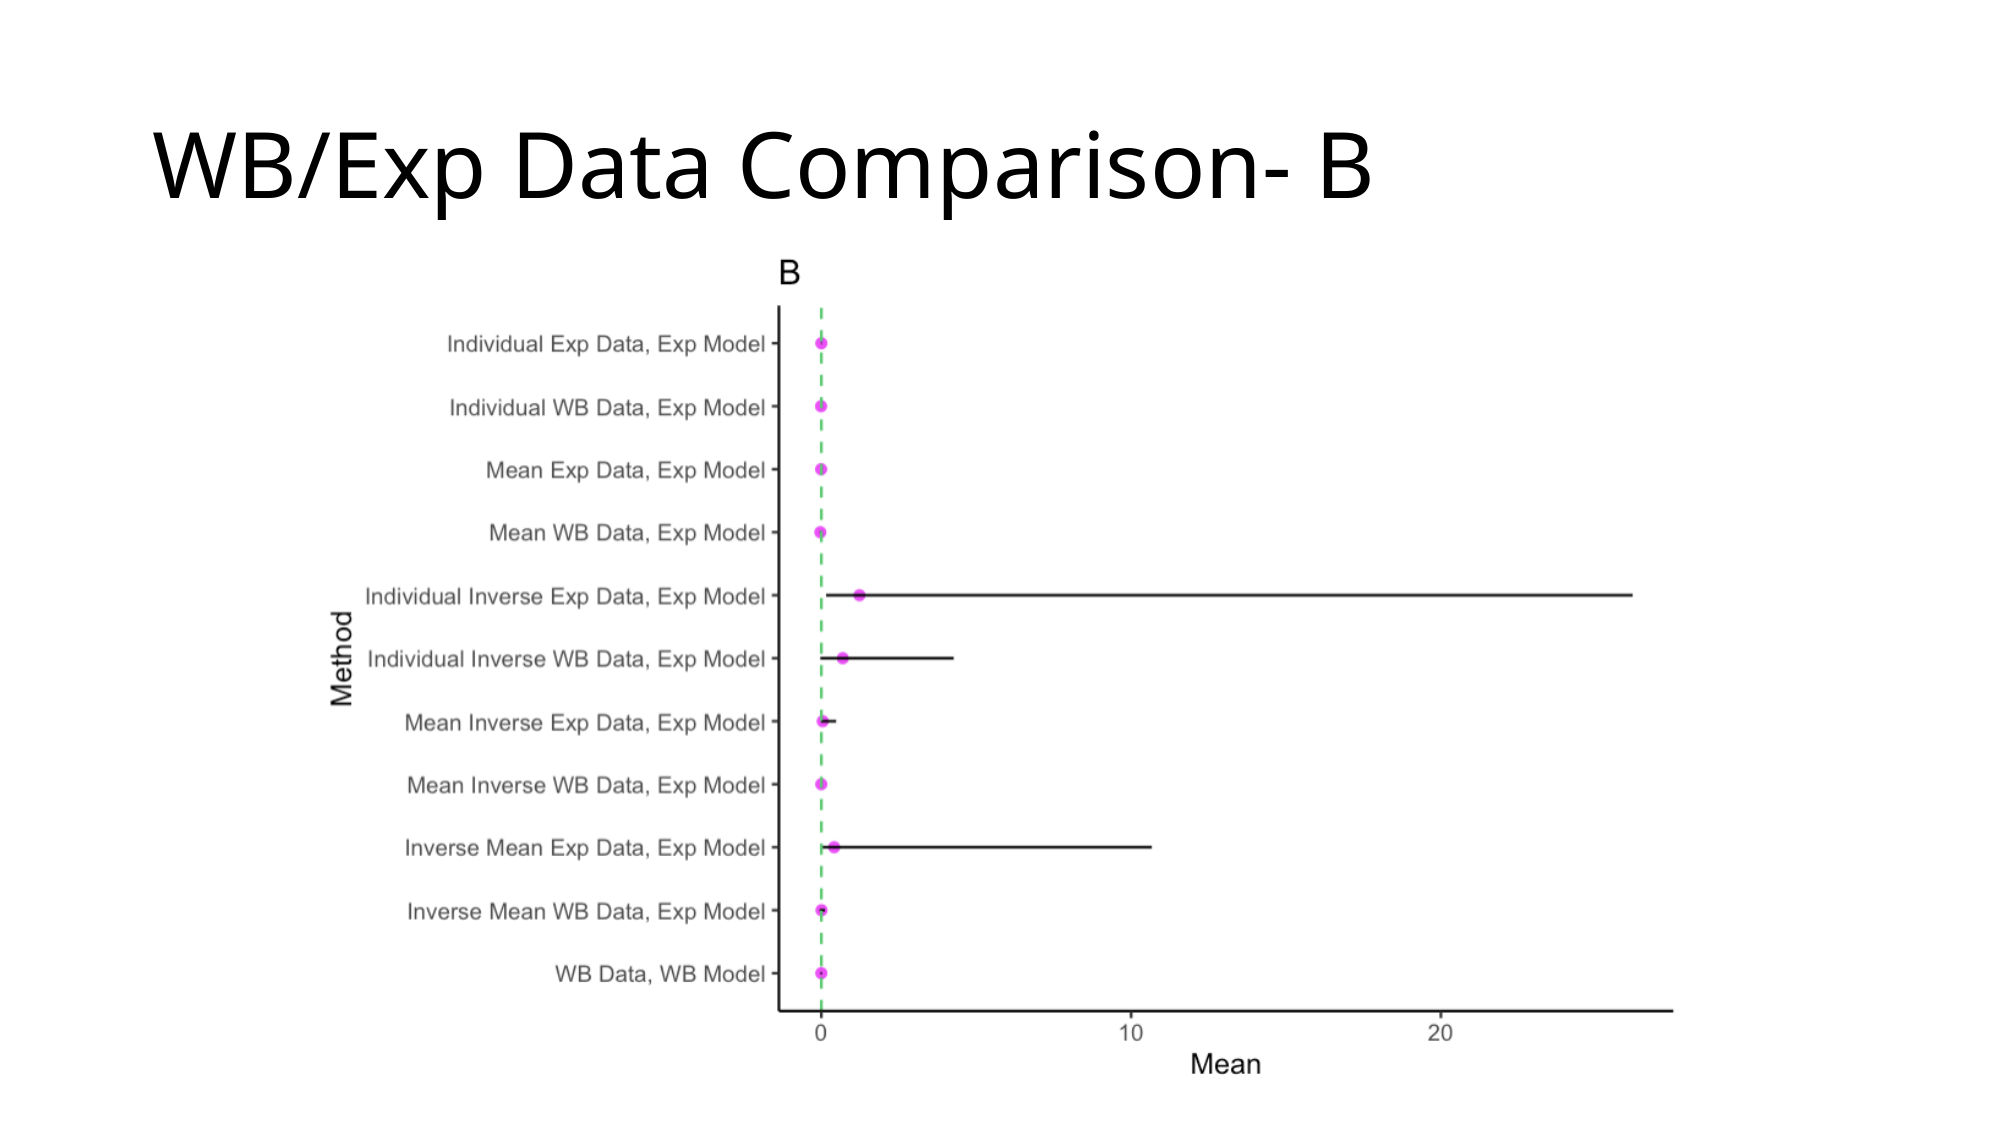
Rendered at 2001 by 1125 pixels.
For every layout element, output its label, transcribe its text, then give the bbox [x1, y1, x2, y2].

title WB/Exp Data Comparison- B [137, 59, 1863, 278]
picture [322, 244, 1678, 1091]
